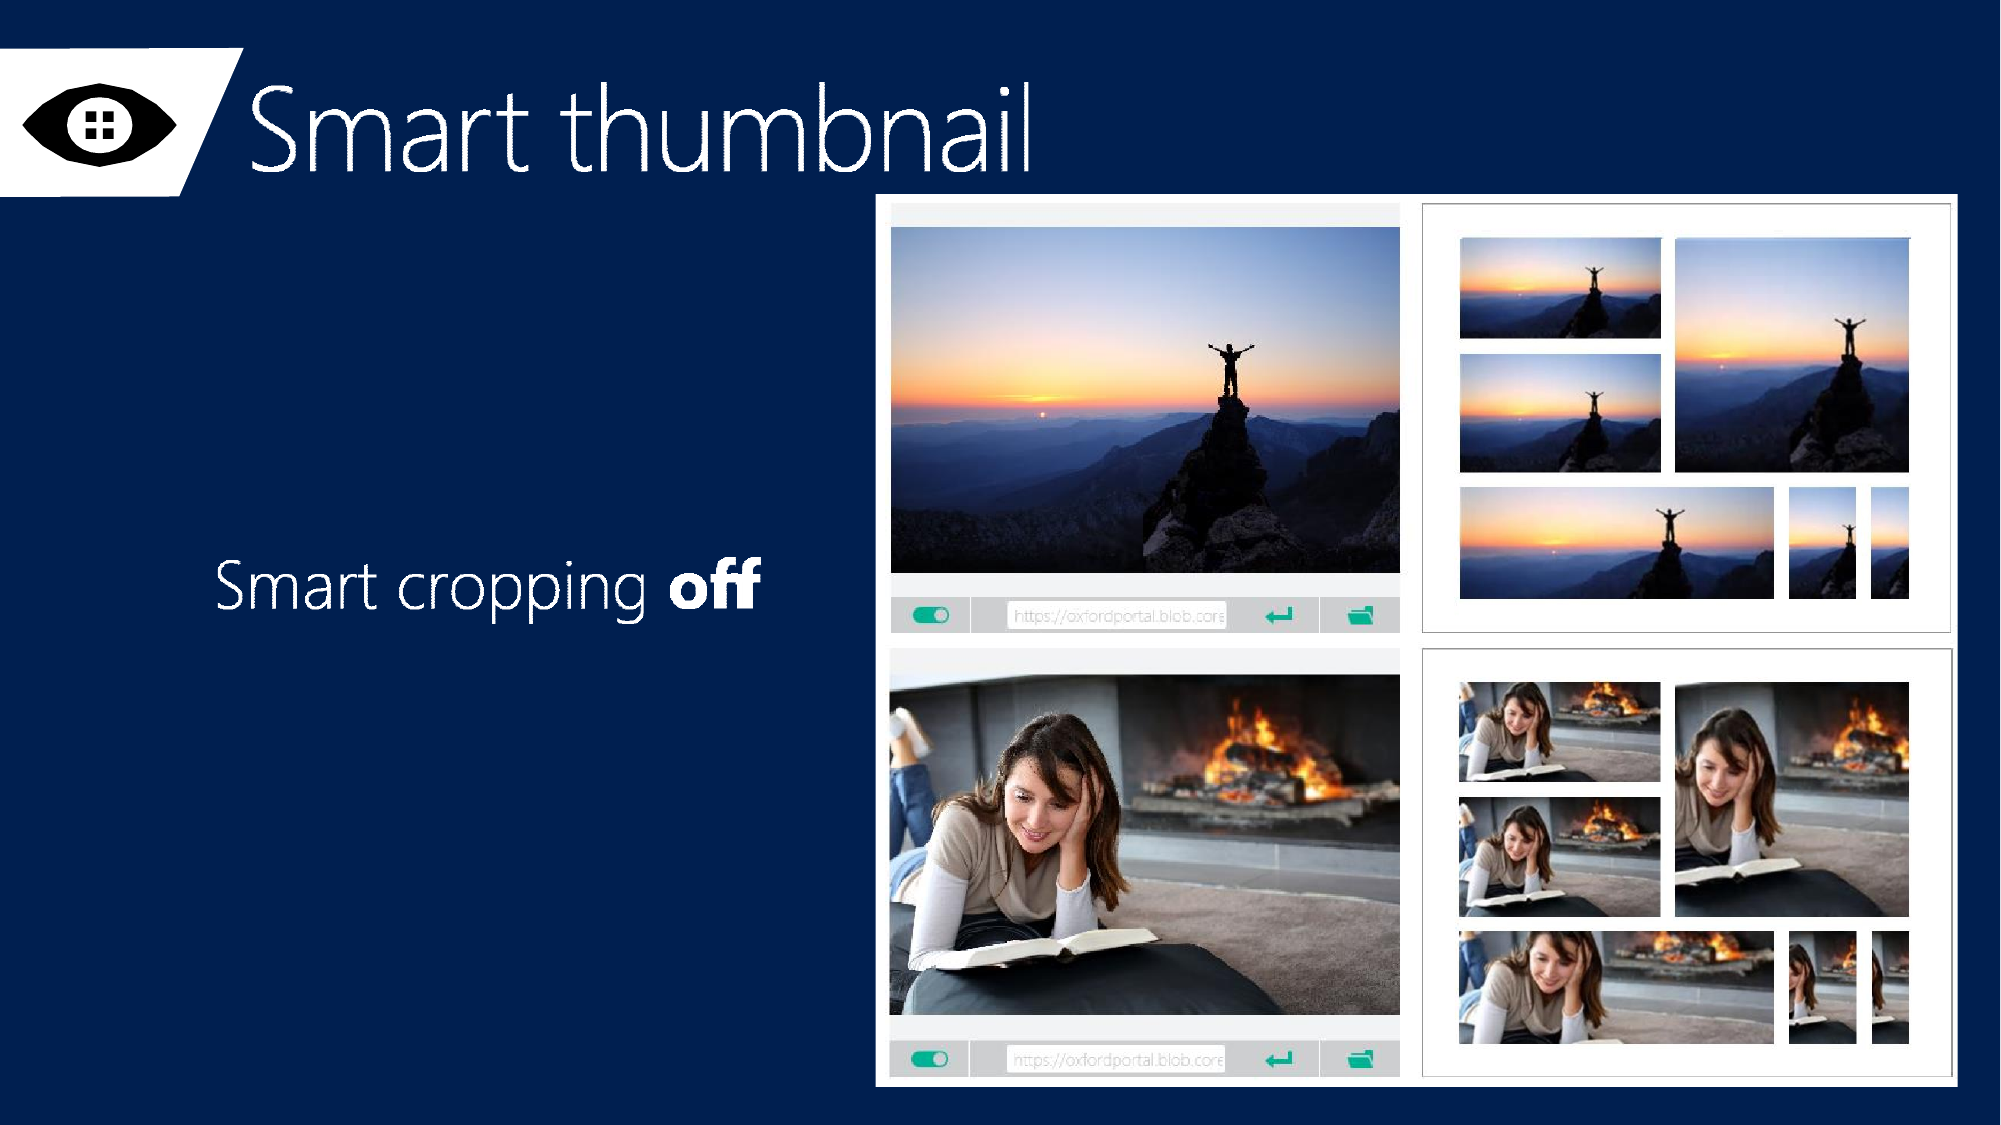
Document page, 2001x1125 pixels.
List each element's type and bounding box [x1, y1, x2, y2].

text_box [252, 82, 1029, 172]
text_box [85, 128, 97, 139]
text_box [102, 111, 114, 122]
text_box [875, 194, 1958, 1087]
text_box [85, 111, 97, 122]
text_box [0, 47, 244, 197]
text_box [1458, 681, 1928, 1059]
text_box [670, 557, 761, 609]
text_box [217, 560, 644, 624]
text_box [102, 128, 114, 139]
text_box [67, 97, 133, 154]
text_box [1459, 239, 1932, 620]
text_box [22, 83, 177, 167]
